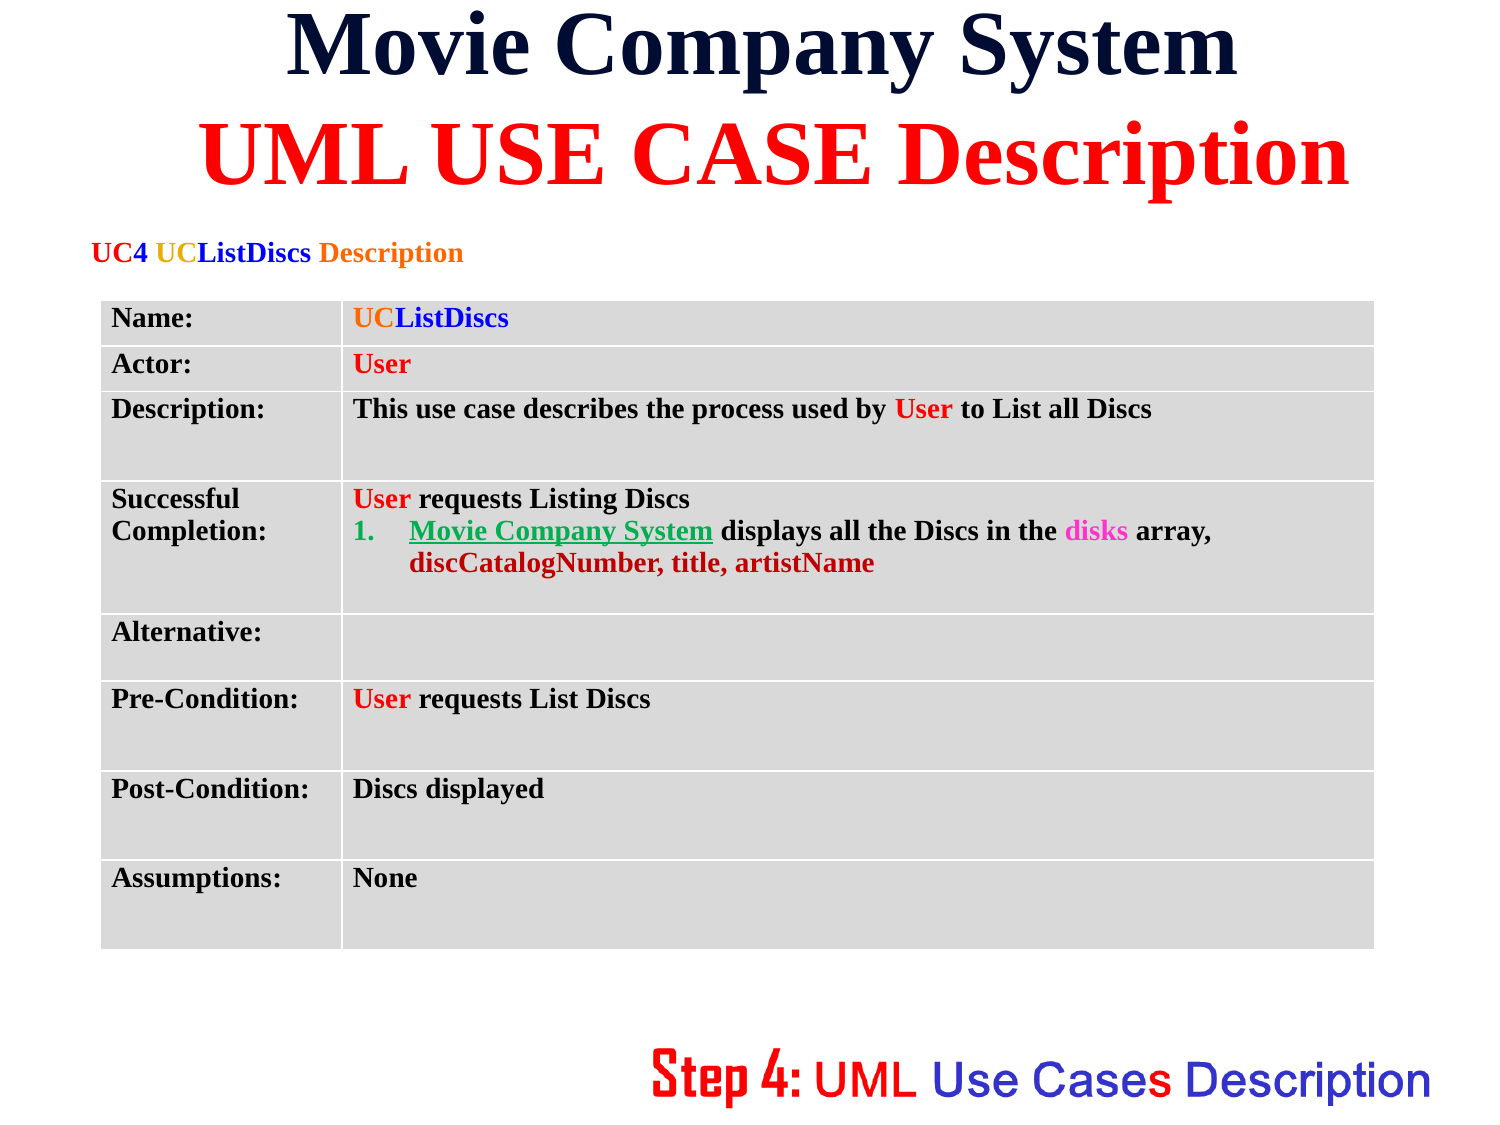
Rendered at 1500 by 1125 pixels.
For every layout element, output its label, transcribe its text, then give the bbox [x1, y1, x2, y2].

table_cell Post-Condition: [101, 772, 341, 859]
table_cell User requests List Discs [343, 682, 1374, 770]
title Movie Company System UML USE CASE Description [137, 0, 1413, 212]
table_cell This use case describes the process used by User to List all Discs [343, 392, 1374, 480]
table_cell [343, 615, 1374, 680]
table_cell Description: [101, 392, 341, 480]
picture [612, 1015, 1472, 1125]
table_header Name: [101, 301, 341, 345]
table_cell Pre-Condition: [101, 682, 341, 770]
table_cell Assumptions: [101, 861, 341, 949]
table_cell Alternative: [101, 615, 341, 680]
table_cell Discs displayed [343, 772, 1374, 859]
table_header UCListDiscs [343, 301, 1374, 345]
text_box UC4 UCListDiscs Description [76, 225, 479, 276]
table_cell User requests Listing Discs Movie Company System displays all the Discs in the disks array, discCatalogNumber, title, artistName [343, 482, 1374, 613]
table_cell Actor: [101, 347, 341, 391]
table_cell None [343, 861, 1374, 949]
table_cell Successful Completion: [101, 482, 341, 613]
table_cell User [343, 347, 1374, 391]
